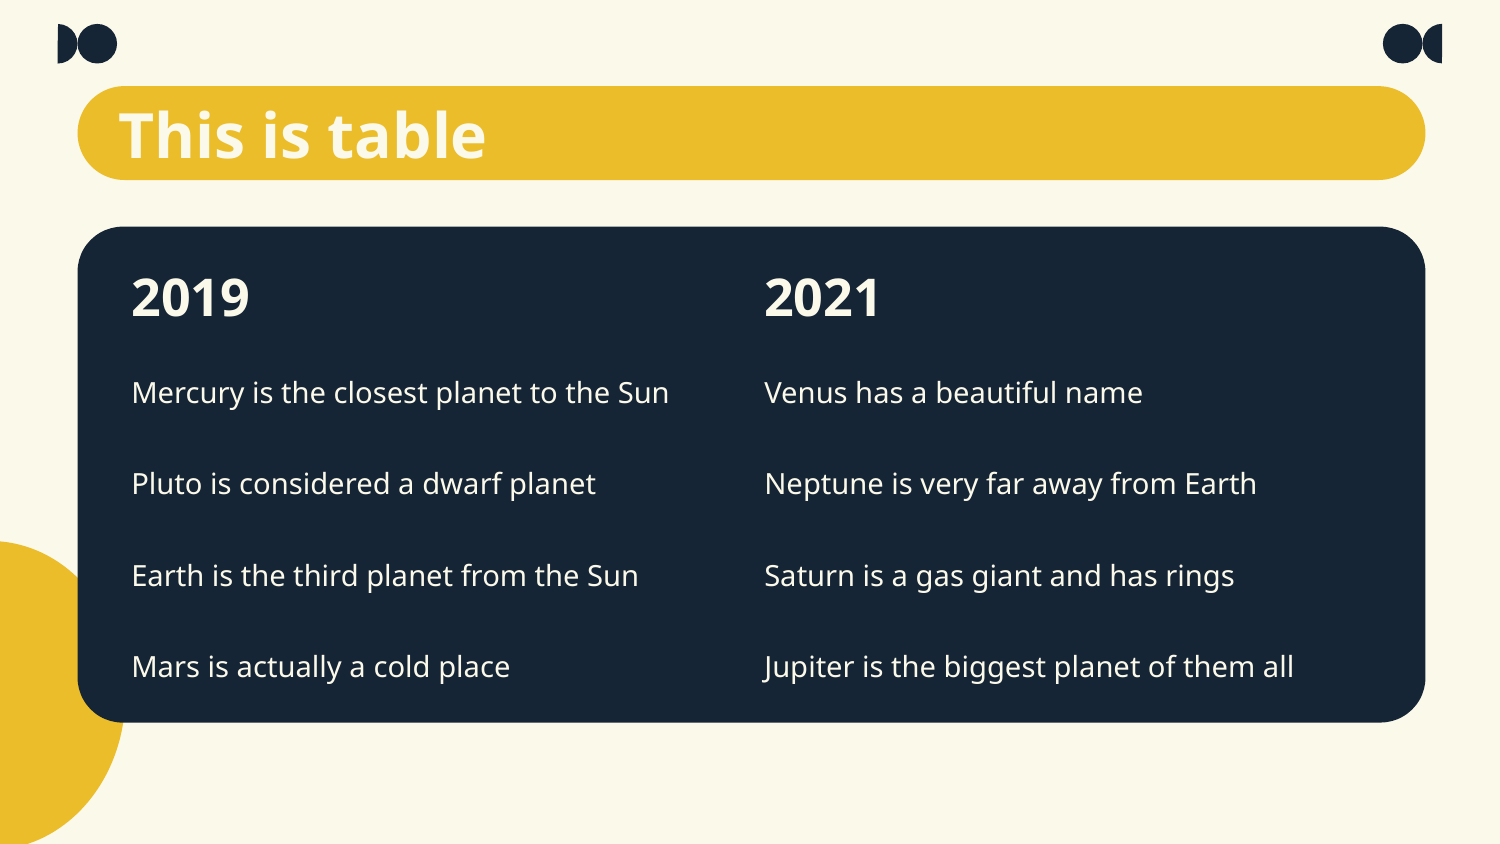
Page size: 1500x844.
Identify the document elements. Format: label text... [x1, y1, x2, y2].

text_box [77, 86, 118, 180]
table_header 2019 [118, 248, 747, 345]
table_cell Mars is actually a cold place [118, 622, 747, 710]
table_cell Earth is the third planet from the Sun [118, 531, 747, 618]
table_cell Jupiter is the biggest planet of them all [751, 622, 1380, 710]
title This is table [118, 86, 1382, 180]
table_cell Saturn is a gas giant and has rings [751, 531, 1380, 618]
text_box [77, 226, 1426, 723]
table_cell Neptune is very far away from Earth [751, 440, 1380, 527]
table_cell Mercury is the closest planet to the Sun [118, 349, 747, 436]
text_box [1382, 86, 1426, 180]
table_cell Pluto is considered a dwarf planet [118, 440, 747, 527]
table_cell Venus has a beautiful name [751, 349, 1380, 436]
table_header 2021 [751, 248, 1380, 345]
